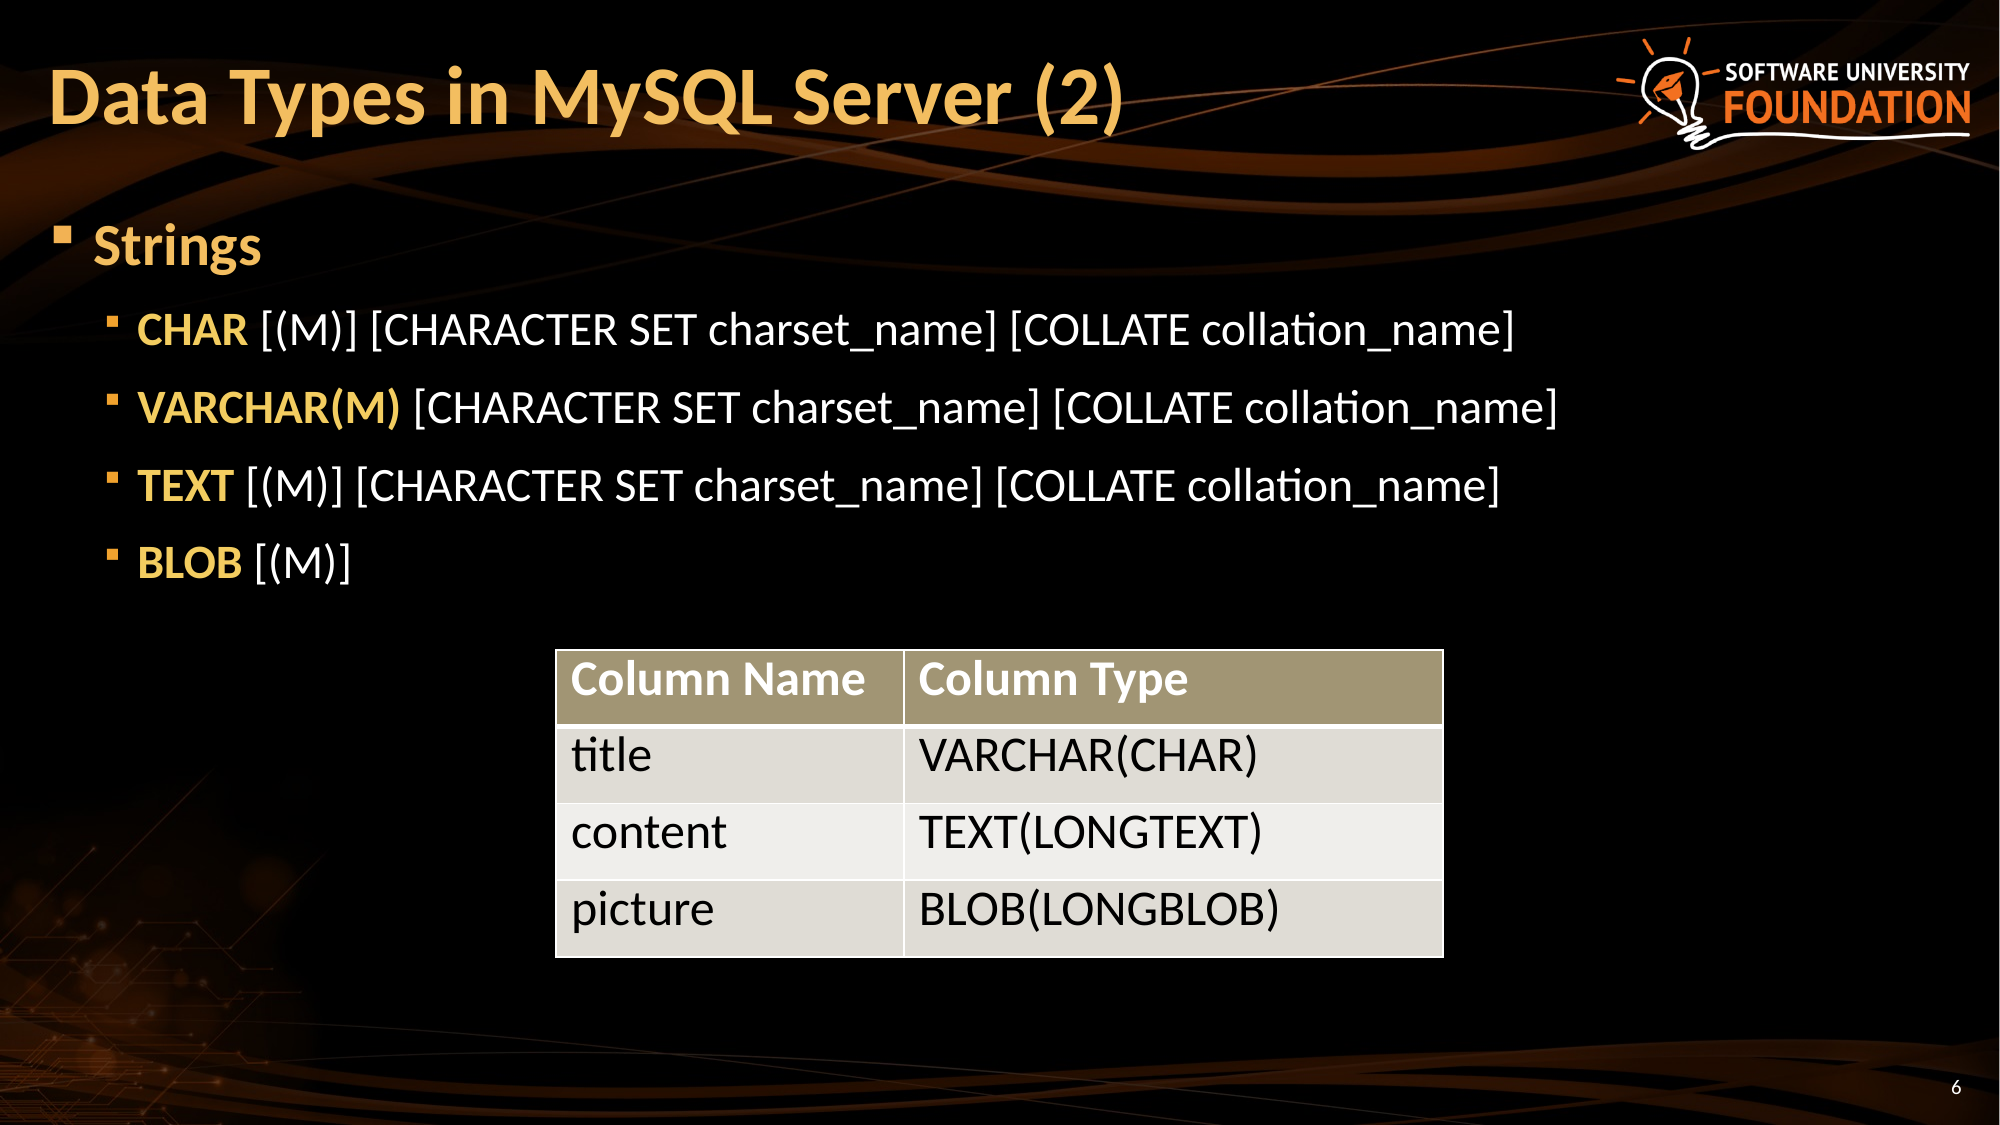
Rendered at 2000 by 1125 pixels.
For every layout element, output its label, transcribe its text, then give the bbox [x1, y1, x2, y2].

title Data Types in MySQL Server (2) [30, 6, 1602, 189]
list Strings CHAR [(M)] [CHARACTER SET charset_name] [COLLATE collation_name] VARCHAR(M) [CHARACTER SET charset_name] [COLLATE collation_name] TEXT [(M)] [CHARACTER SET charset_name] [COLLATE collation_name] BLOB [(M)] [31, 200, 1968, 599]
table_cell content [557, 804, 903, 879]
slide_number 6 [1897, 1070, 1968, 1103]
picture [0, 0, 2000, 1125]
table_cell VARCHAR(CHAR) [905, 729, 1442, 803]
table_header Column Type [905, 651, 1442, 724]
table_header Column Name [557, 651, 903, 724]
table_cell BLOB(LONGBLOB) [905, 881, 1442, 956]
table_cell TEXT(LONGTEXT) [905, 804, 1442, 879]
table_cell title [557, 729, 903, 803]
table_cell picture [557, 881, 903, 956]
